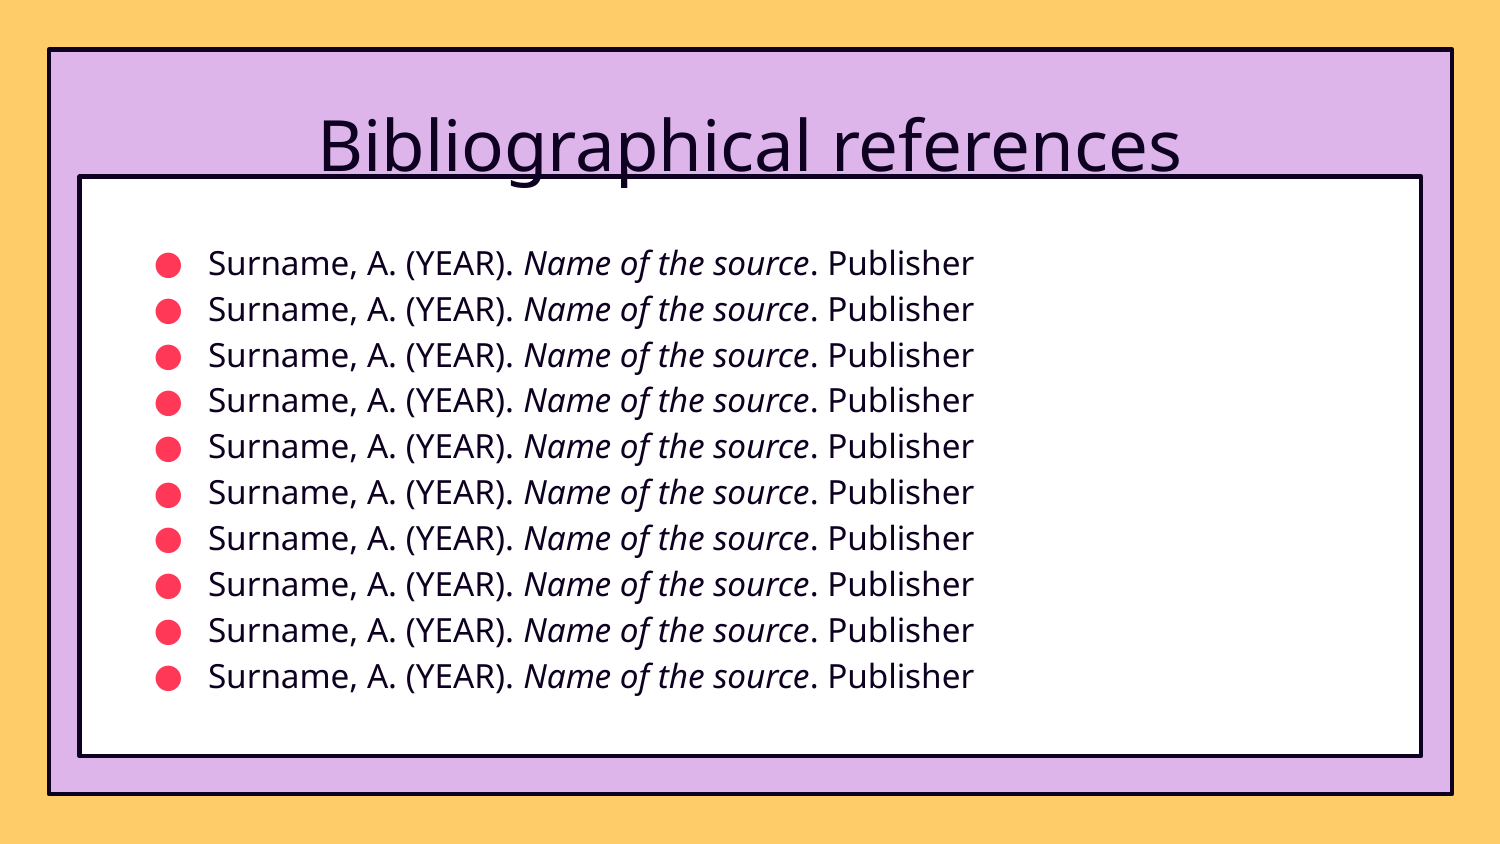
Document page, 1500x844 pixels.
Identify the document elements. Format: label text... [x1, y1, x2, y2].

title Bibliographical references [118, 72, 1383, 167]
subtitle Surname, A. (YEAR). Name of the source. Publisher Surname, A. (YEAR). Name of the source. Publisher Surname, A. (YEAR). Name of the source. Publisher Surname, A. (YEAR). Name of the source. Publisher Surname, A. (YEAR). Name of the source. Publisher Surname, A. (YEAR). Name of the source. Publisher Surname, A. (YEAR). Name of the source. Publisher Surname, A. (YEAR). Name of the source. Publisher Surname, A. (YEAR). Name of the source. Publisher Surname, A. (YEAR). Name of the source. Publisher [118, 220, 1320, 742]
